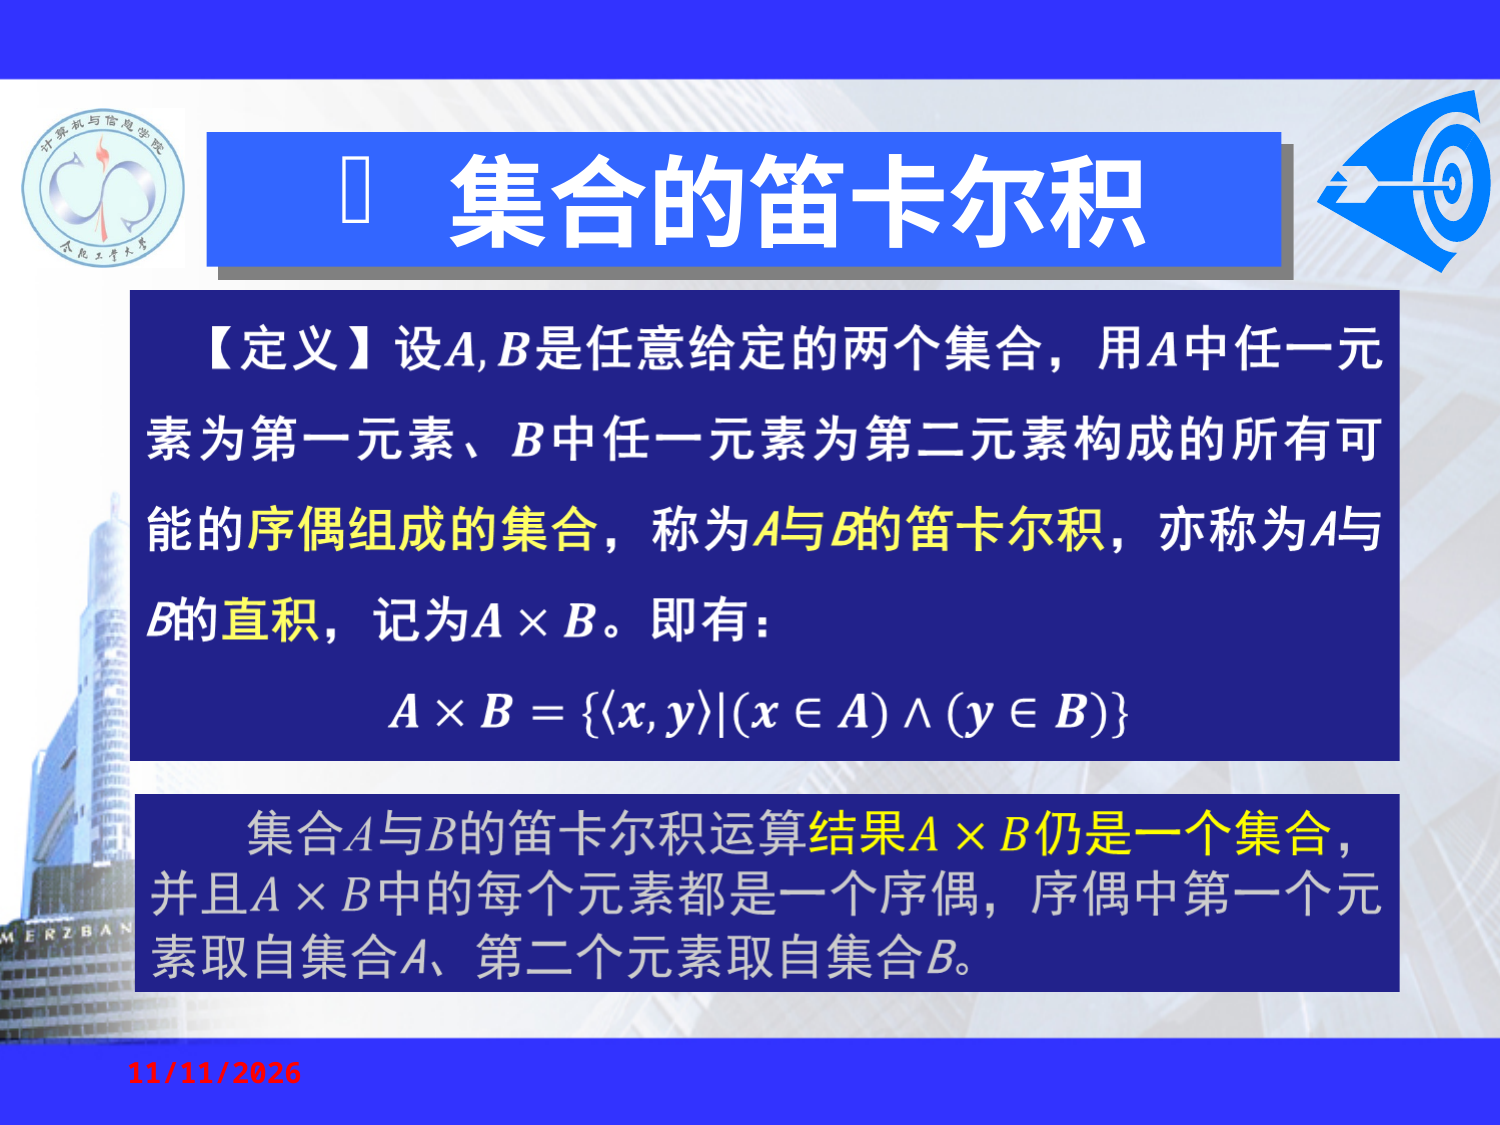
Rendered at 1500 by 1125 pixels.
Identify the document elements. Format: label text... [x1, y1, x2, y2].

picture [0, 0, 1500, 1125]
text_box [129, 290, 1400, 761]
text_box [134, 794, 1400, 992]
text_box 2020/9/7 [112, 1046, 425, 1122]
text_box 集合的笛卡尔积 [206, 132, 1282, 267]
